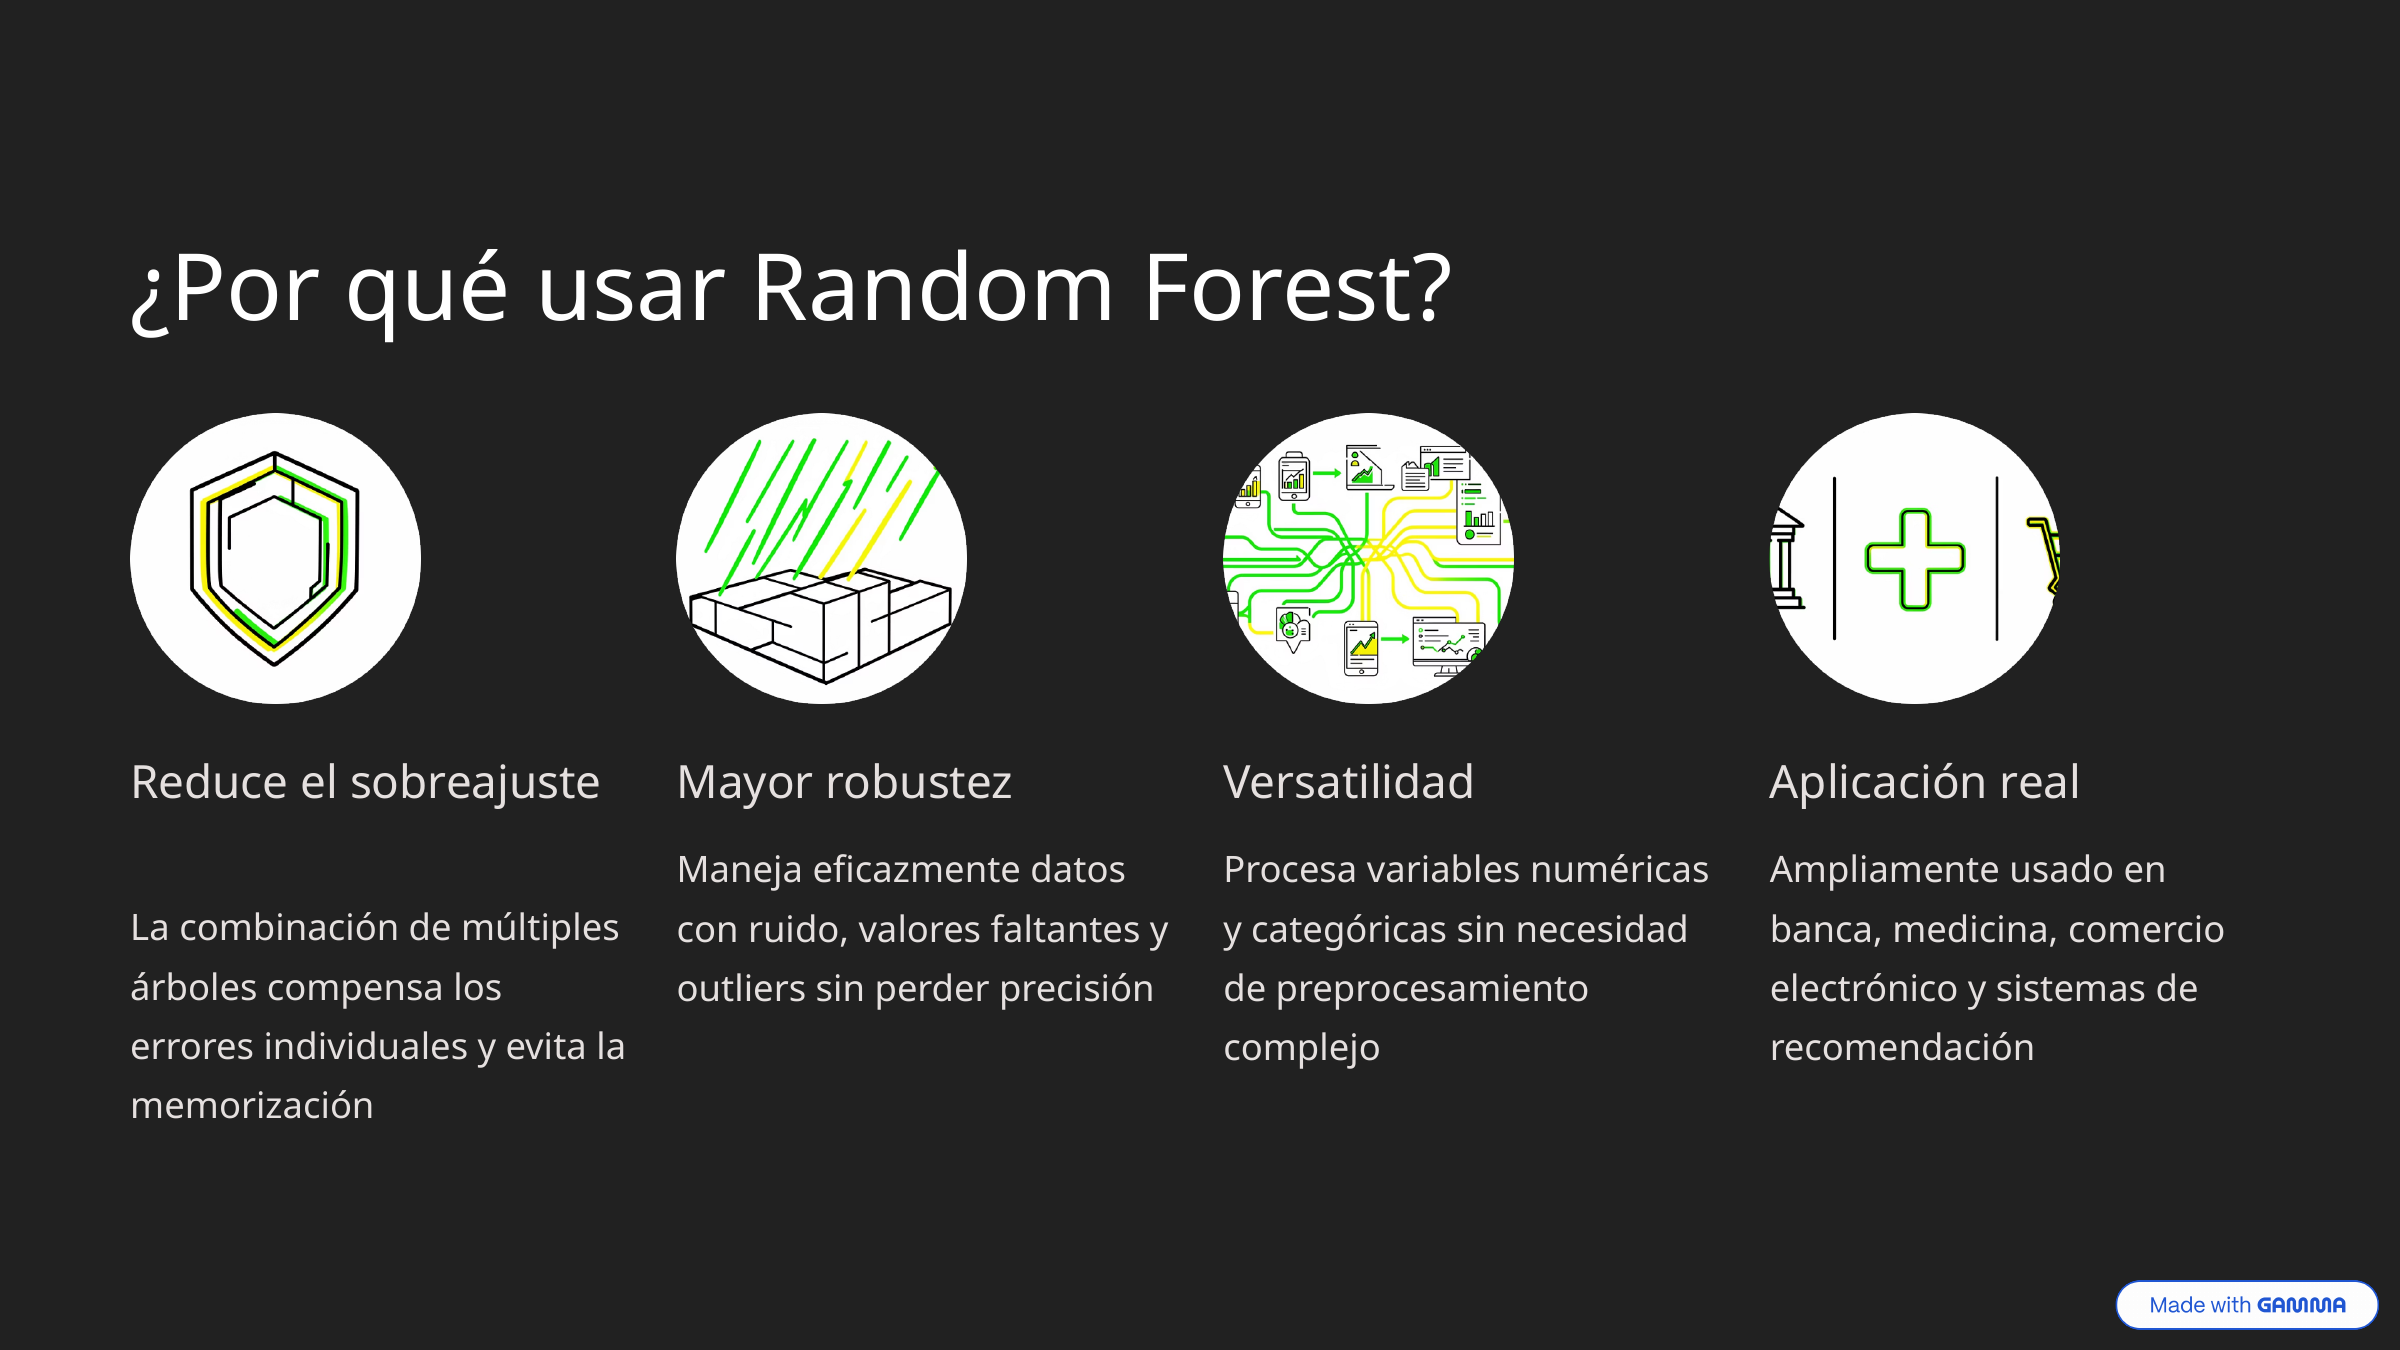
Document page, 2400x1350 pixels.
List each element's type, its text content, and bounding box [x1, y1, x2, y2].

picture [1223, 413, 1514, 704]
picture [1769, 413, 2060, 704]
text_box Mayor robustez [676, 750, 1142, 809]
text_box ¿Por qué usar Random Forest? [130, 223, 1693, 340]
text_box Reduce el sobreajuste [130, 750, 631, 867]
text_box Aplicación real [1769, 750, 2235, 809]
text_box Maneja eficazmente datos con ruido, valores faltantes y outliers sin perder precisión [676, 830, 1177, 1010]
text_box Procesa variables numéricas y categóricas sin necesidad de preprocesamiento complejo [1223, 830, 1724, 1069]
text_box Versatilidad [1223, 750, 1689, 809]
picture [2106, 1271, 2389, 1339]
picture [130, 413, 421, 704]
text_box Ampliamente usado en banca, medicina, comercio electrónico y sistemas de recomendación [1769, 830, 2270, 1069]
picture [676, 413, 967, 704]
text_box La combinación de múltiples árboles compensa los errores individuales y evita la memorización [130, 888, 631, 1127]
